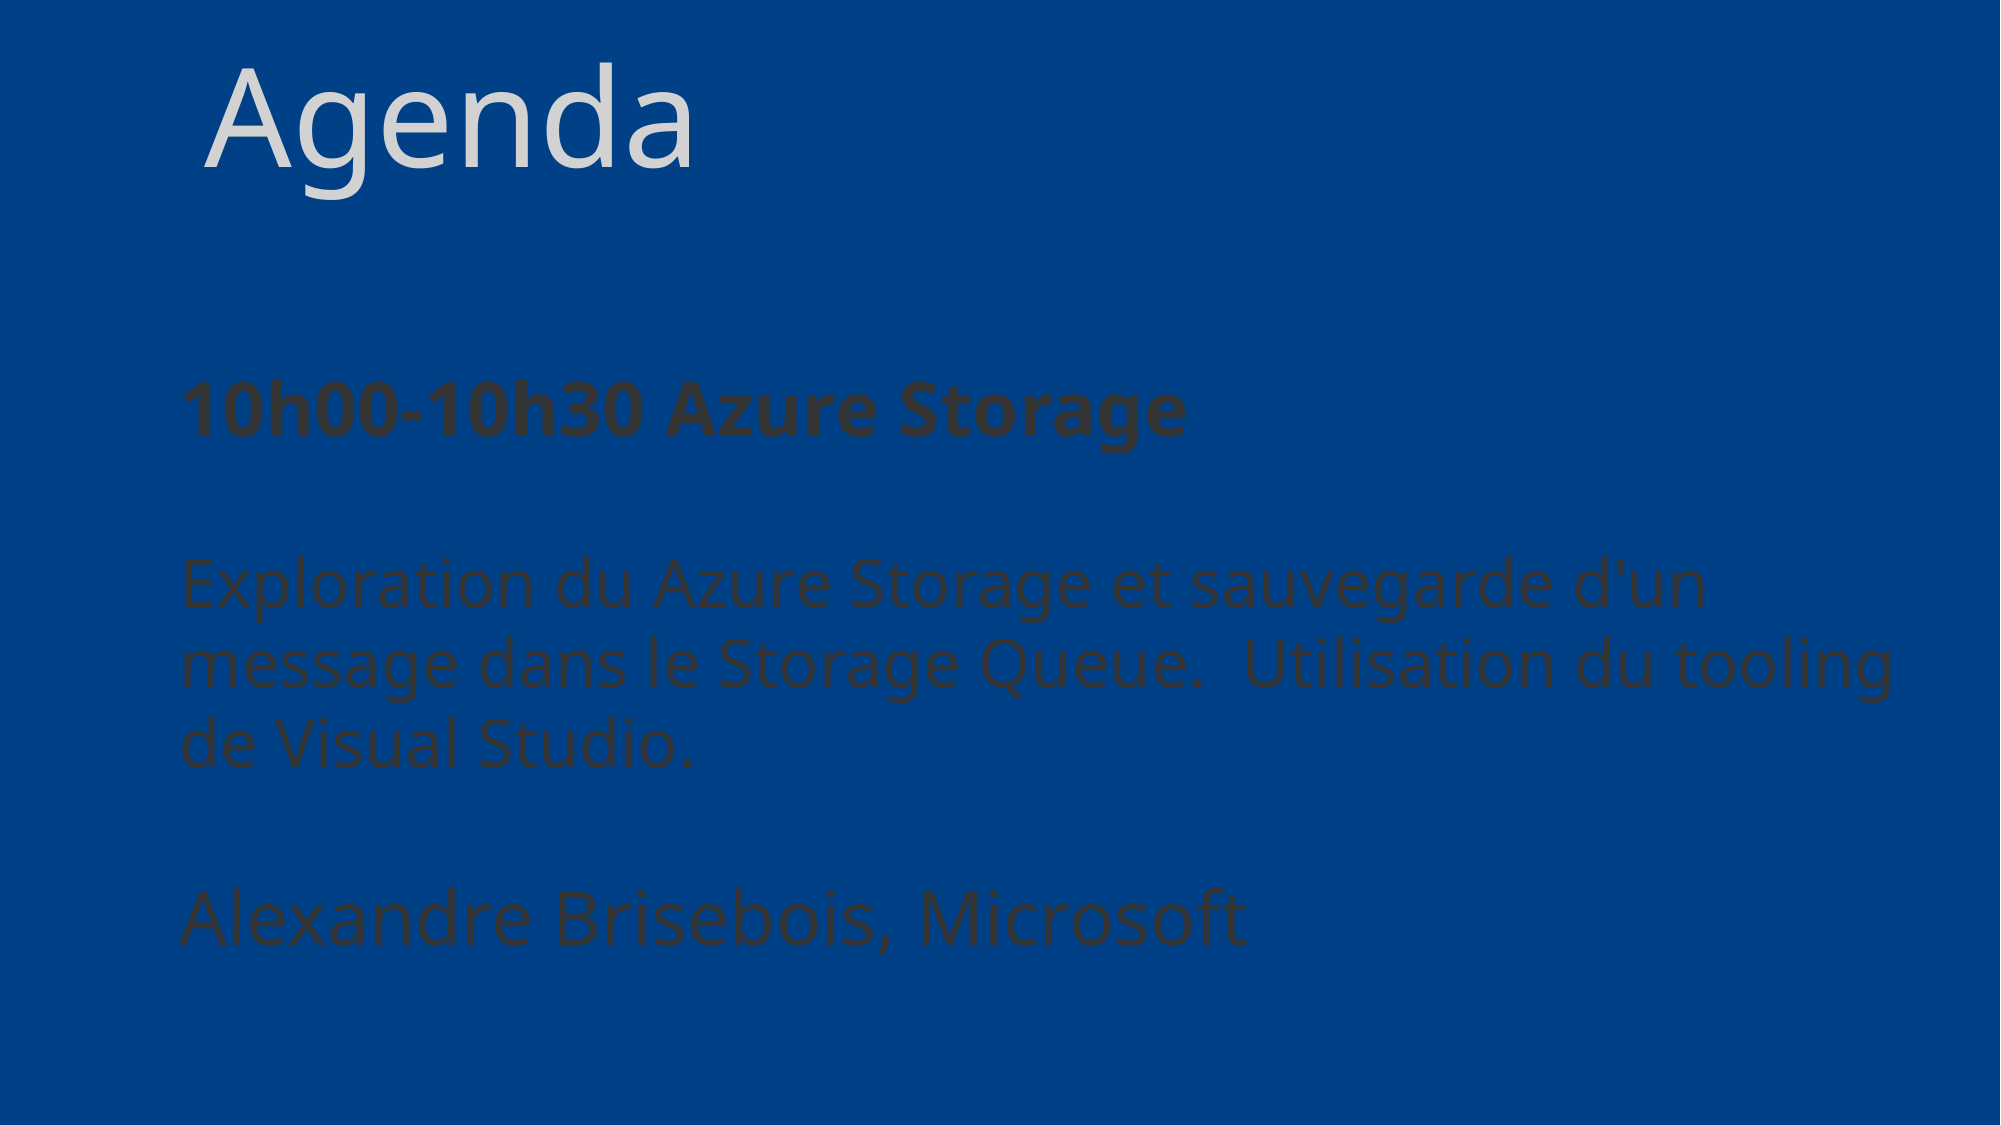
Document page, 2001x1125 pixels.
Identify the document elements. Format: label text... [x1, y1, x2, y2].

subtitle 10h00-10h30 Azure Storage Exploration du Azure Storage et sauvegarde d'un message dans le Storage Queue. Utilisation du tooling de Visual Studio. Alexandre Brisebois, Microsoft [164, 353, 2000, 1079]
title Agenda [189, 22, 2000, 330]
